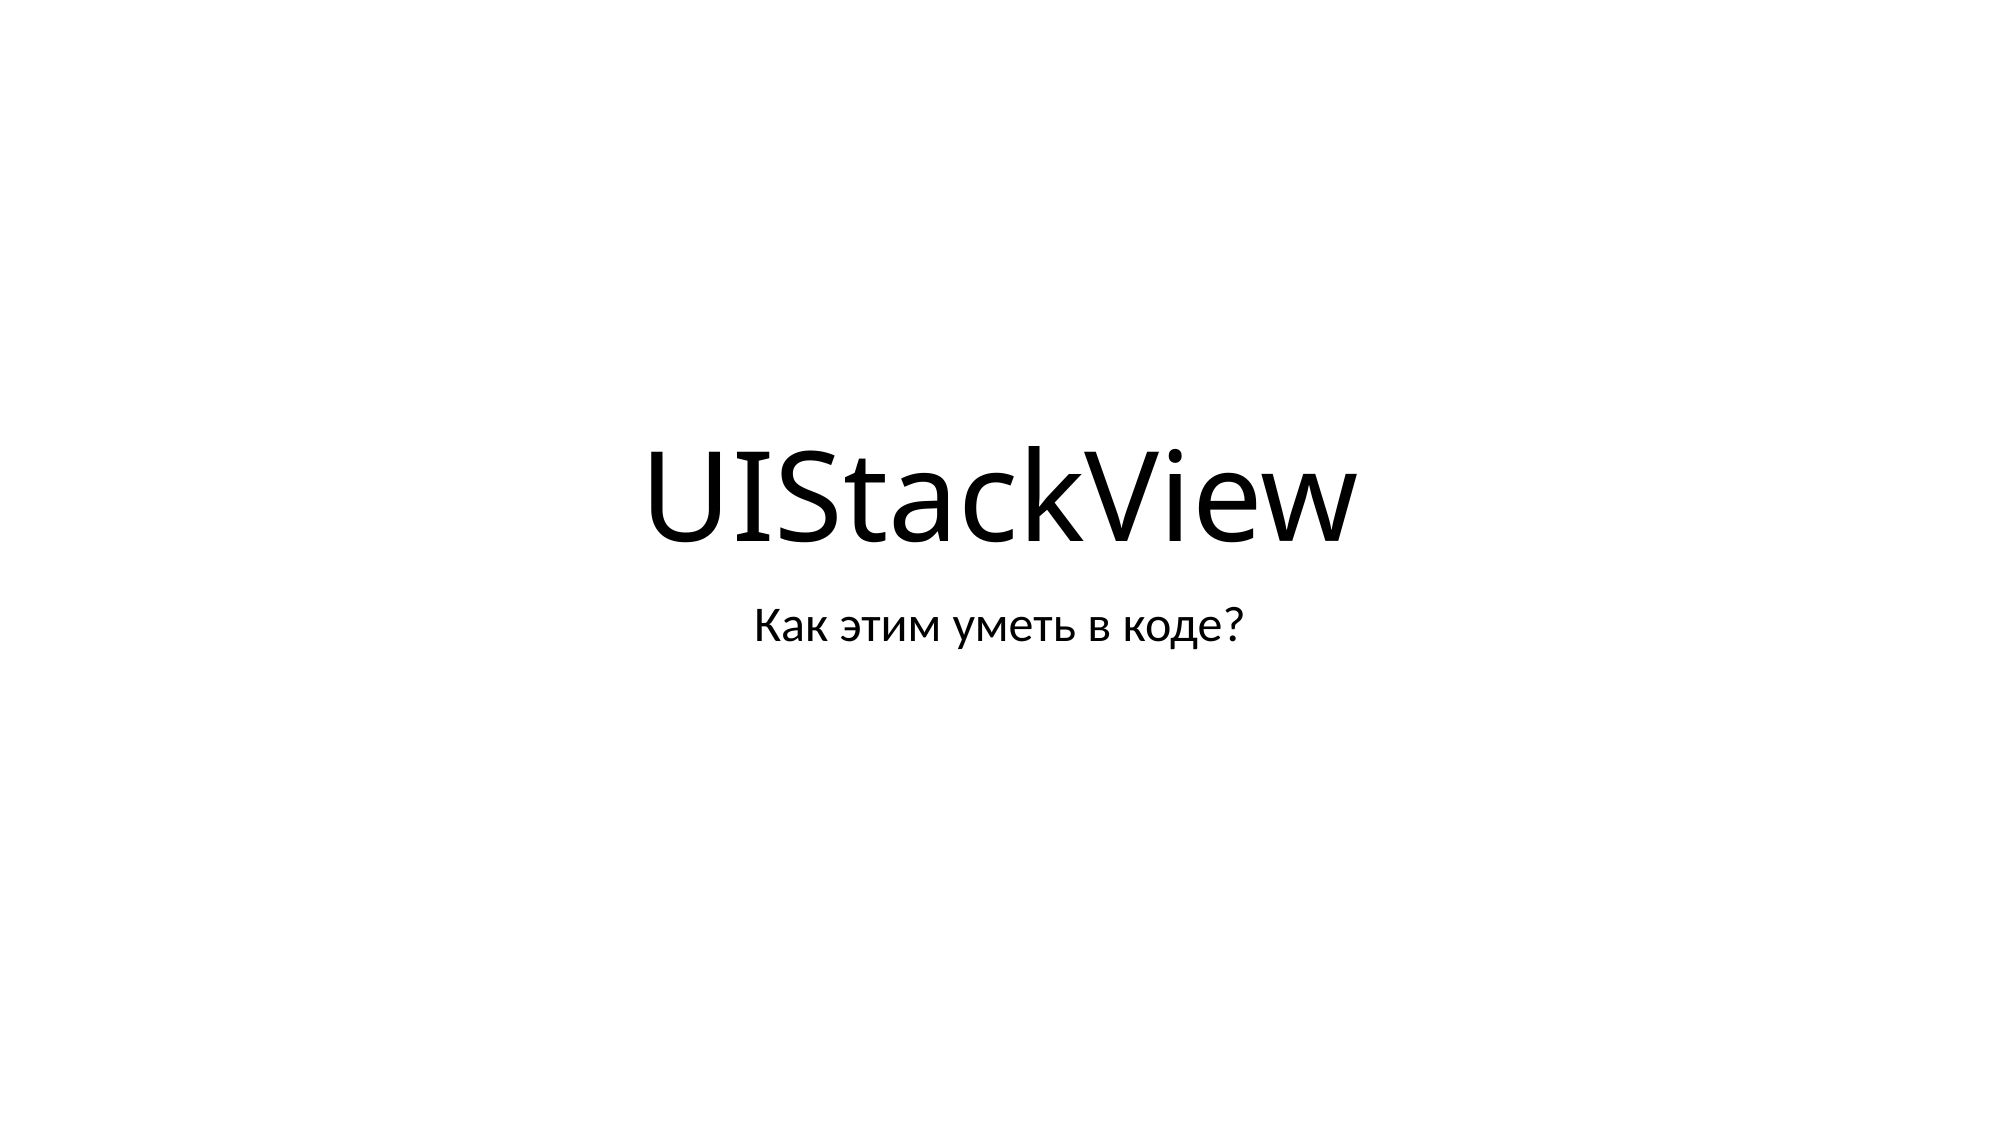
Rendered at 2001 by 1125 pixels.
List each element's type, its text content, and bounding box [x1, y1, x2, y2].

title UIStackView [249, 184, 1750, 576]
subtitle Как этим уметь в коде? [249, 590, 1750, 863]
